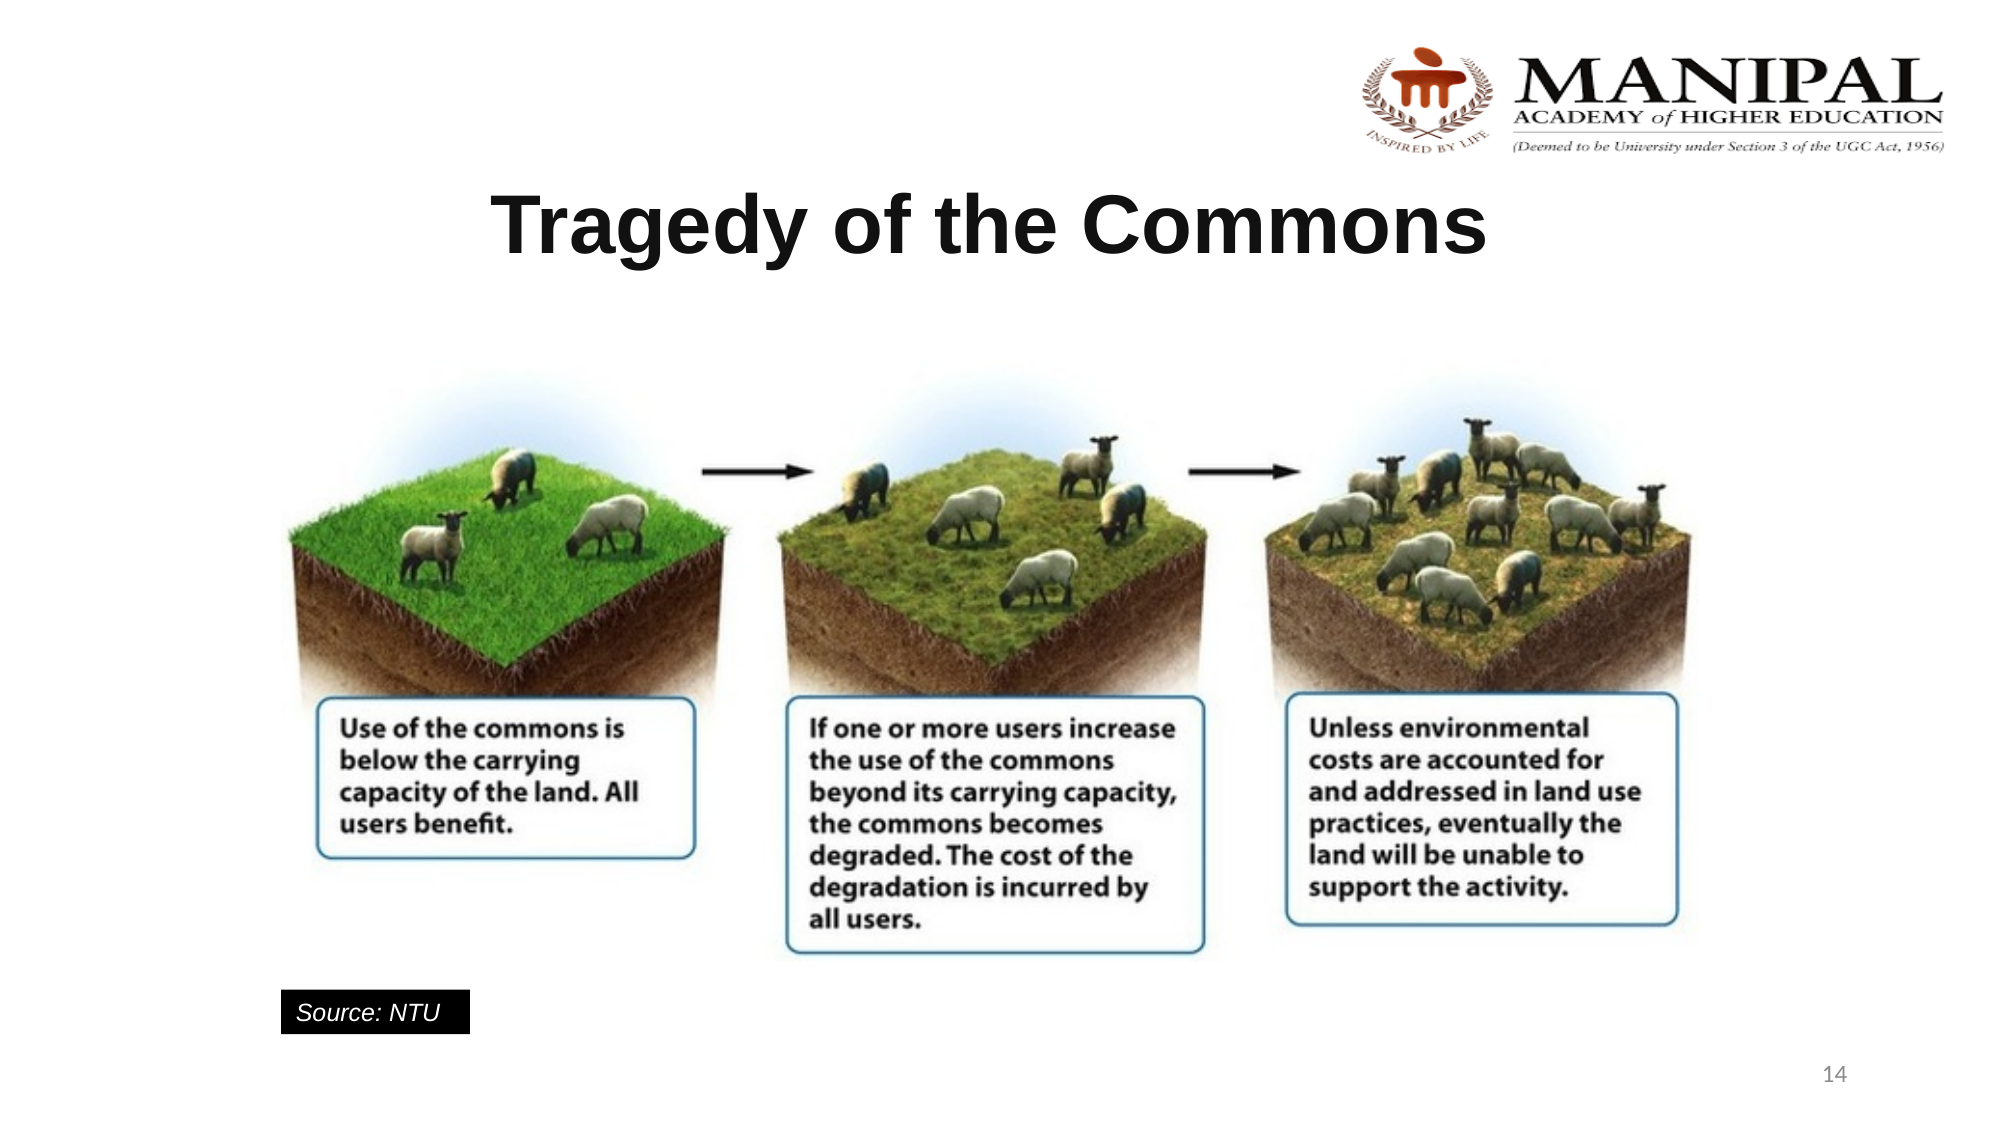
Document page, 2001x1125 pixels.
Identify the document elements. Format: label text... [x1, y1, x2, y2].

slide_number 14 [1412, 1042, 1863, 1103]
text_box Tragedy of the Commons [475, 162, 1504, 278]
picture [281, 329, 1699, 962]
text_box Source: NTU [281, 989, 470, 1035]
picture [1344, 37, 1962, 164]
